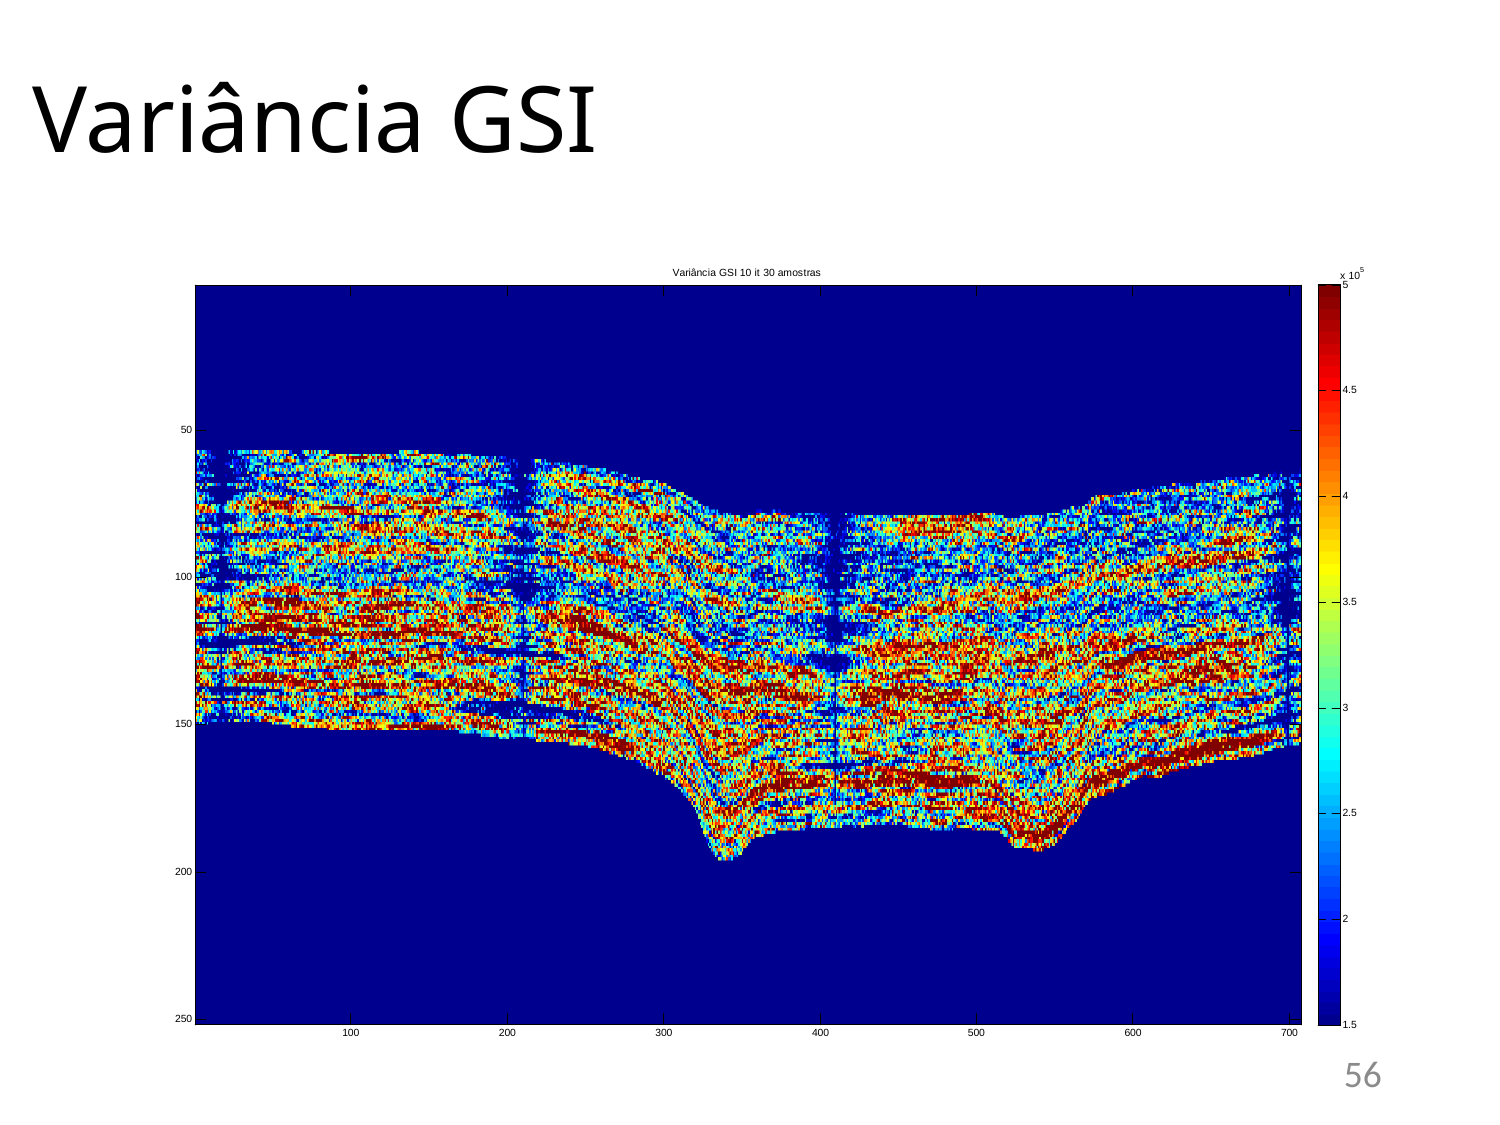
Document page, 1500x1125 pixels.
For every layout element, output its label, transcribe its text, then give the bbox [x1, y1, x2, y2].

picture [0, 217, 1500, 1125]
title Variância GSI [17, 14, 1312, 217]
